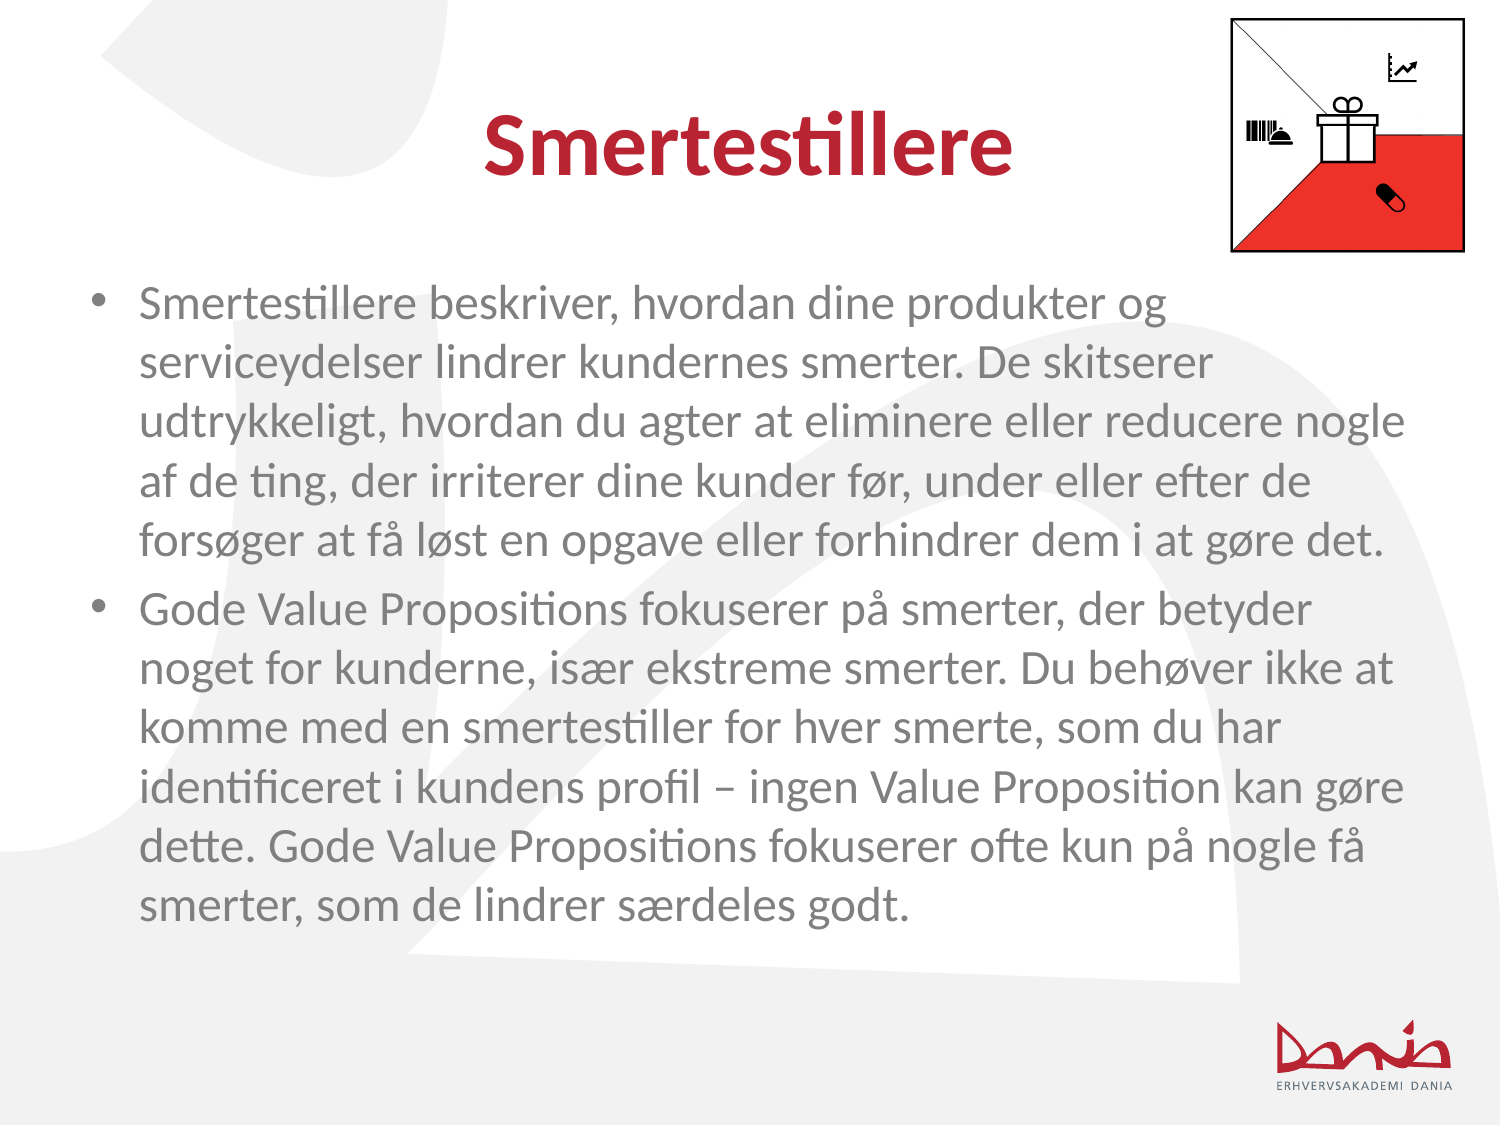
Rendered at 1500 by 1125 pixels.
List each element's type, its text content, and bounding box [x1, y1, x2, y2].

title Smertestillere [75, 45, 1217, 233]
list Smertestillere beskriver, hvordan dine produkter og serviceydelser lindrer kundernes smerter. De skitserer udtrykkeligt, hvordan du agter at eliminere eller reducere nogle af de ting, der irriterer dine kunder før, under eller efter de forsøger at få løst en opgave eller forhindrer dem i at gøre det. Gode Value Propositions fokuserer på smerter, der betyder noget for kunderne, især ekstreme smerter. Du behøver ikke at komme med en smertestiller for hver smerte, som du har identificeret i kundens profil – ingen Value Proposition kan gøre dette. Gode Value Propositions fokuserer ofte kun på nogle få smerter, som de lindrer særdeles godt. [75, 262, 1425, 1005]
picture [1222, 11, 1482, 267]
